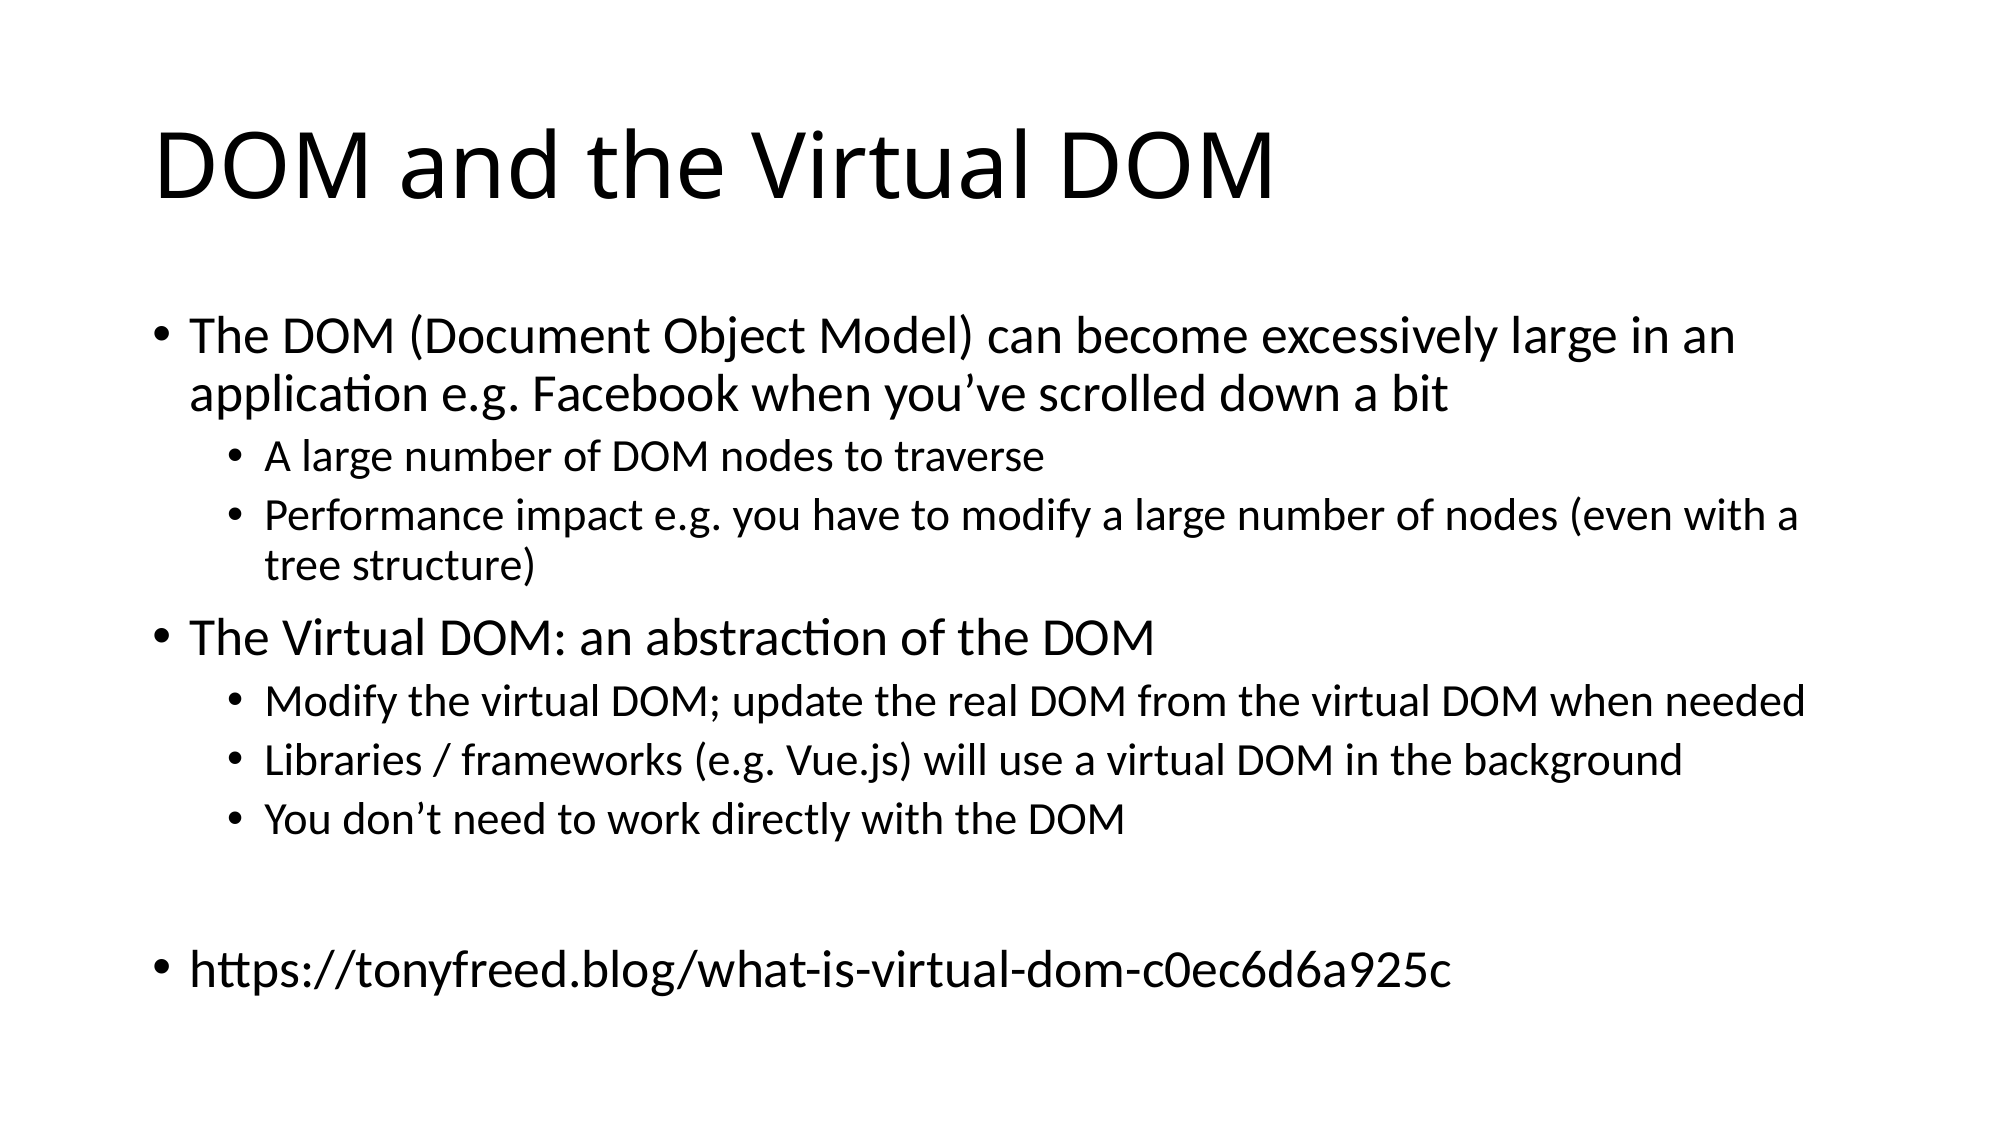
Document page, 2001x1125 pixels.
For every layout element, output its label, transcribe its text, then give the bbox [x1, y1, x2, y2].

list The DOM (Document Object Model) can become excessively large in an application e.g. Facebook when you’ve scrolled down a bit A large number of DOM nodes to traverse Performance impact e.g. you have to modify a large number of nodes (even with a tree structure) The Virtual DOM: an abstraction of the DOM Modify the virtual DOM; update the real DOM from the virtual DOM when needed Libraries / frameworks (e.g. Vue.js) will use a virtual DOM in the background You don’t need to work directly with the DOM https://tonyfreed.blog/what-is-virtual-dom-c0ec6d6a925c [137, 299, 1863, 1014]
title DOM and the Virtual DOM [137, 59, 1863, 278]
